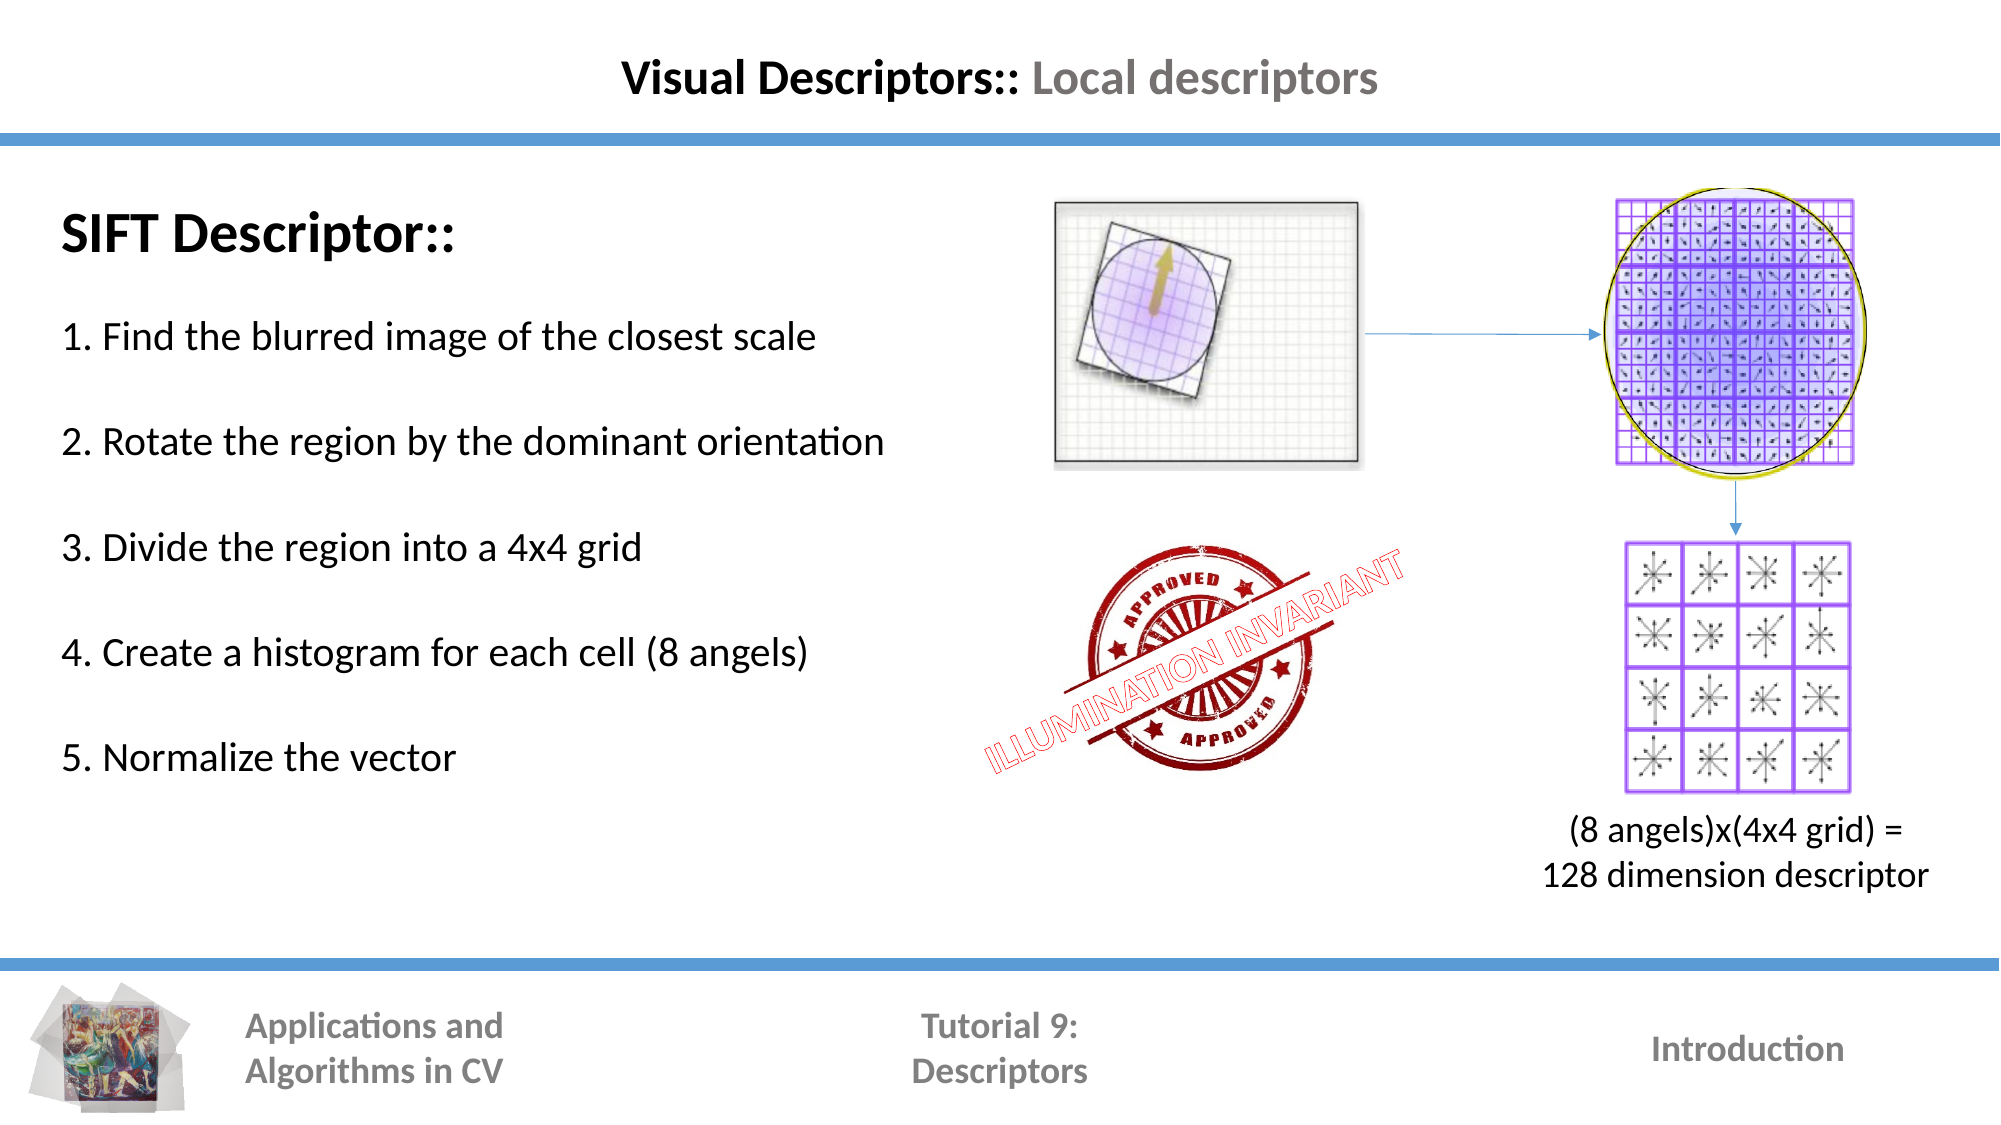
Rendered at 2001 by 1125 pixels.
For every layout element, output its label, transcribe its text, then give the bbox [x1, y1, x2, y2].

text_box ILLUMINATION INVARIANT [975, 697, 1058, 783]
text_box Applications and Algorithms in CV [230, 993, 529, 1099]
text_box 5. Normalize the vector [46, 721, 556, 787]
picture [1053, 196, 1366, 471]
picture [28, 979, 193, 1115]
picture [1601, 187, 1871, 482]
text_box 3. Divide the region into a 4x4 grid [46, 511, 728, 577]
text_box 2. Rotate the region by the dominant orientation [46, 406, 932, 472]
text_box Tutorial 9: Descriptors [712, 993, 1287, 1099]
text_box Introduction [1598, 1016, 1898, 1077]
text_box 4. Create a histogram for each cell (8 angels) [46, 616, 838, 682]
text_box 1. Find the blurred image of the closest scale [46, 301, 855, 367]
text_box ILLUMINATION INVARIANT [1343, 535, 1414, 615]
text_box SIFT Descriptor:: [46, 186, 1787, 272]
text_box (8 angels)x(4x4 grid) = 128 dimension descriptor [1526, 797, 1946, 903]
picture [1616, 535, 1855, 797]
text_box Visual Descriptors:: Local descriptors [529, 36, 1471, 112]
picture [1058, 538, 1343, 781]
